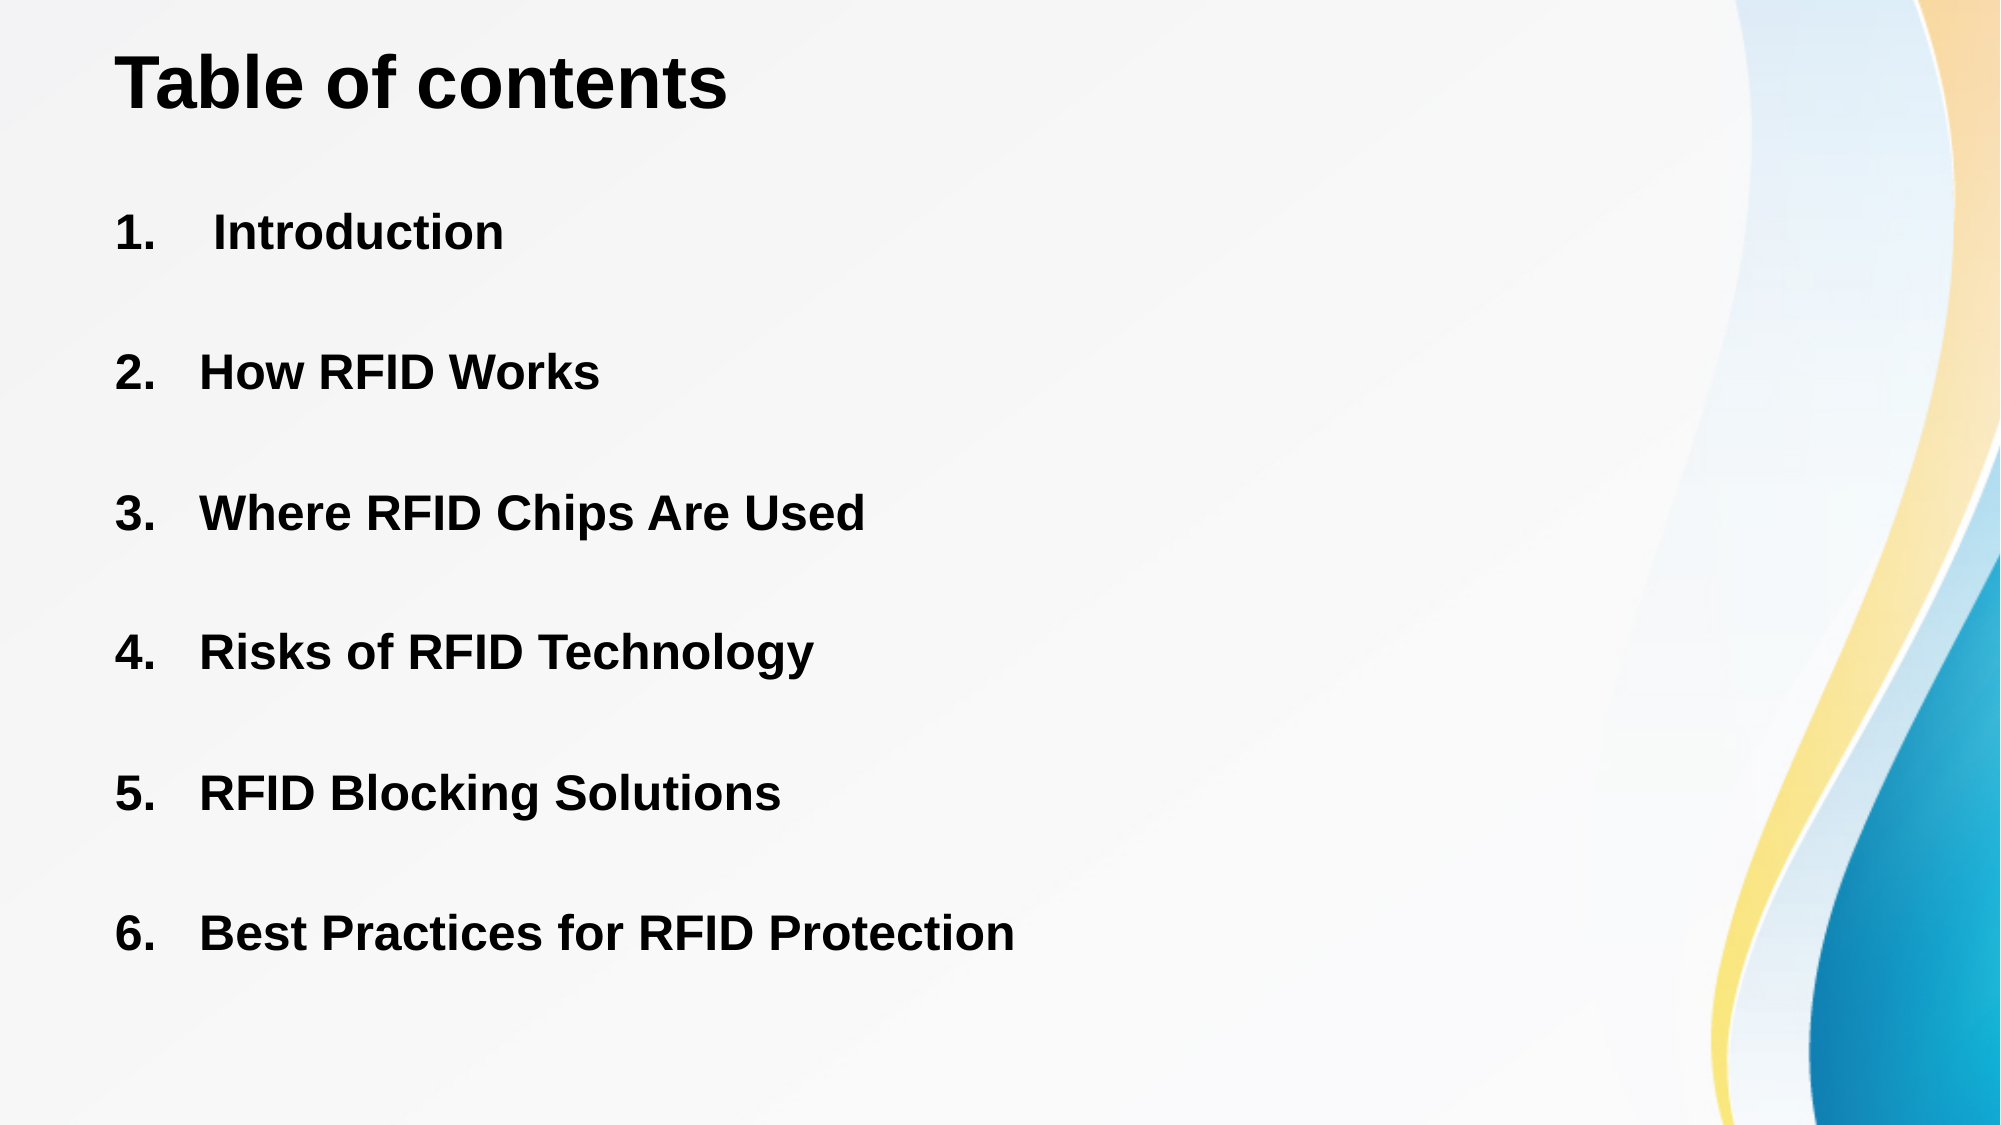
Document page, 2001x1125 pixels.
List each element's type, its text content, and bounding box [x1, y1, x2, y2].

list Introduction How RFID Works Where RFID Chips Are Used Risks of RFID Technology RFID Blocking Solutions Best Practices for RFID Protection [99, 192, 1901, 1006]
picture [0, 0, 2001, 1125]
title Table of contents [99, 30, 1901, 127]
